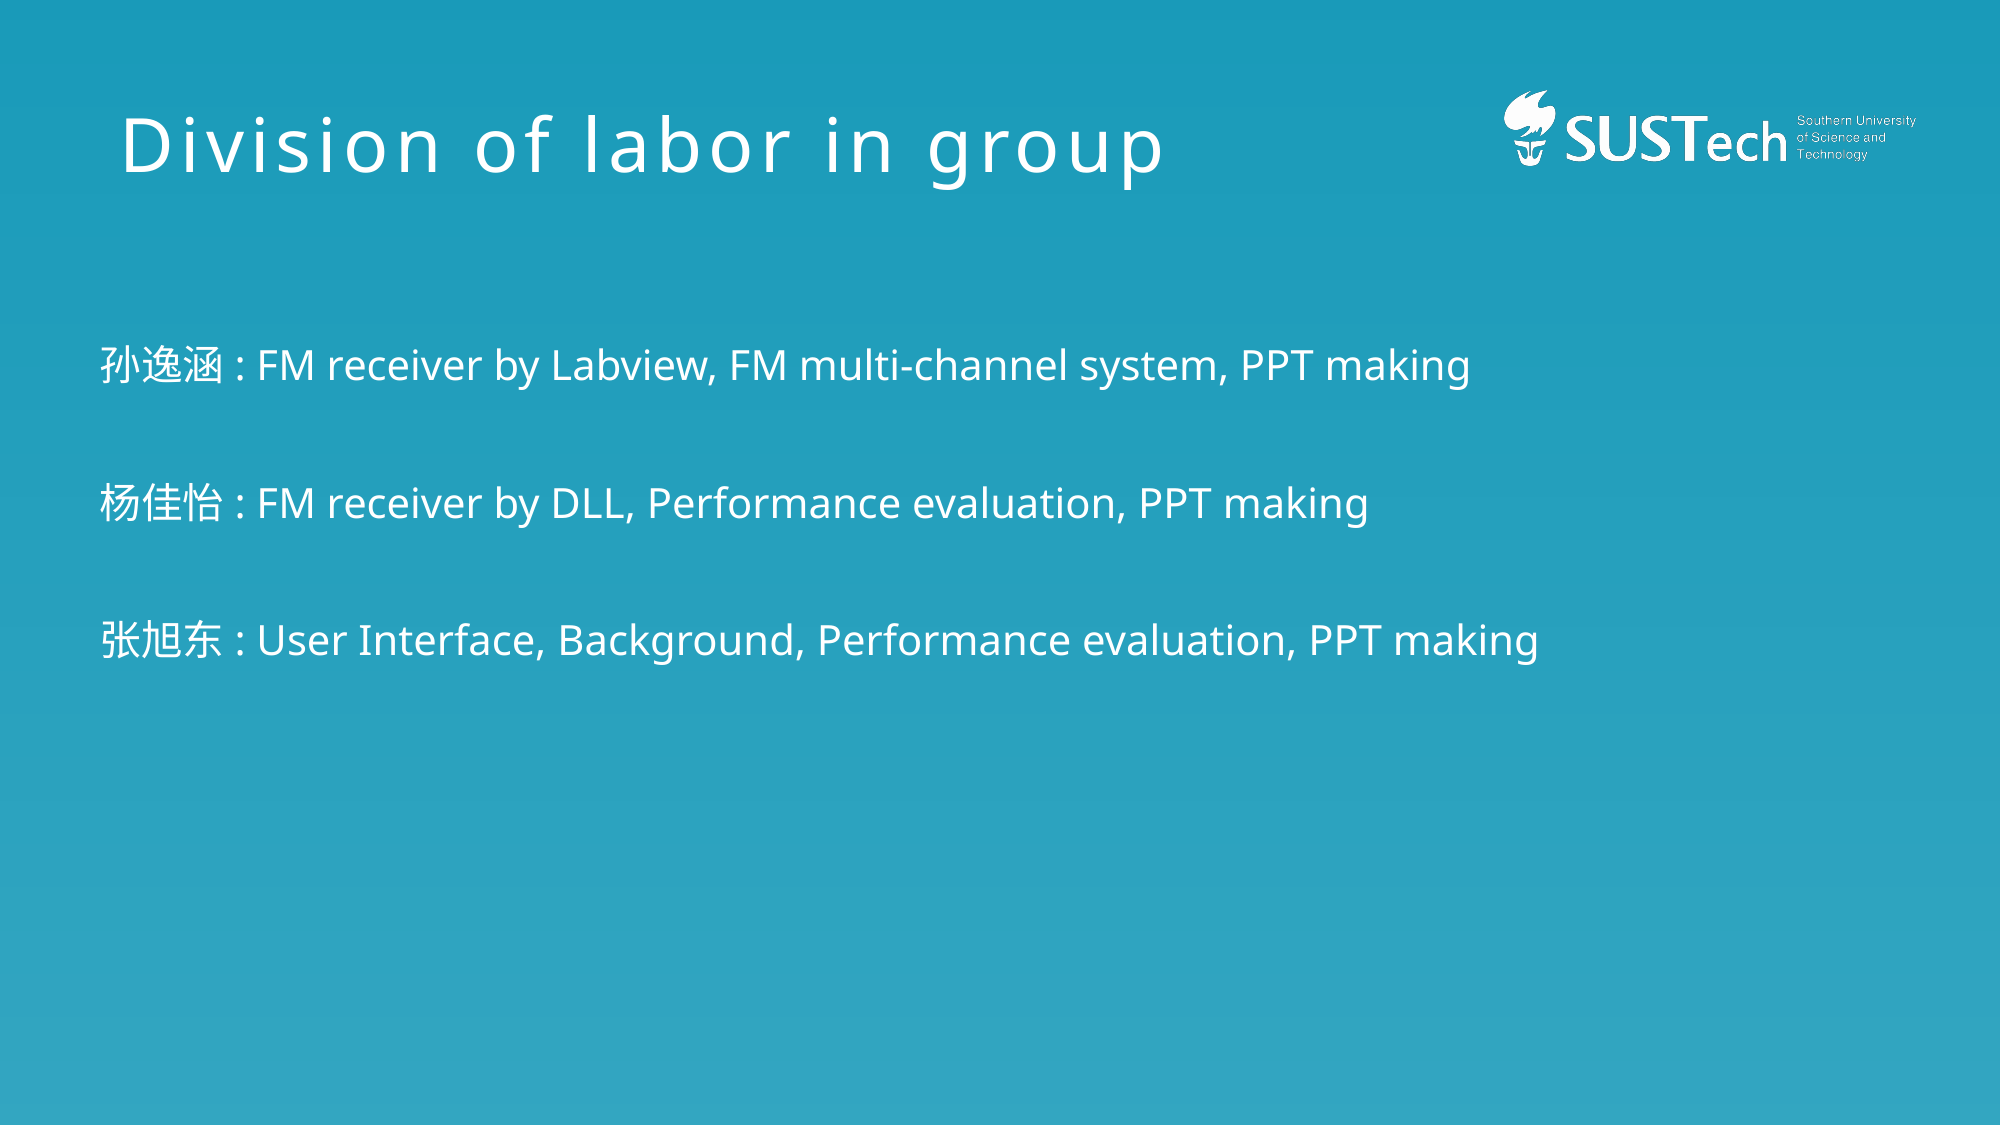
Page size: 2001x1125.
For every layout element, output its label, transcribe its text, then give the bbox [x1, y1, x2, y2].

text_box [0, 0, 2000, 1125]
text_box 孙逸涵: FM receiver by Labview, FM multi-channel system, PPT making 杨佳怡: FM receiver by DLL, Performance evaluation, PPT making 张旭东: User Interface, Background, Performance evaluation, PPT making [84, 281, 1916, 672]
text_box Division of labor in group [105, 90, 1183, 195]
picture [1504, 90, 1916, 166]
